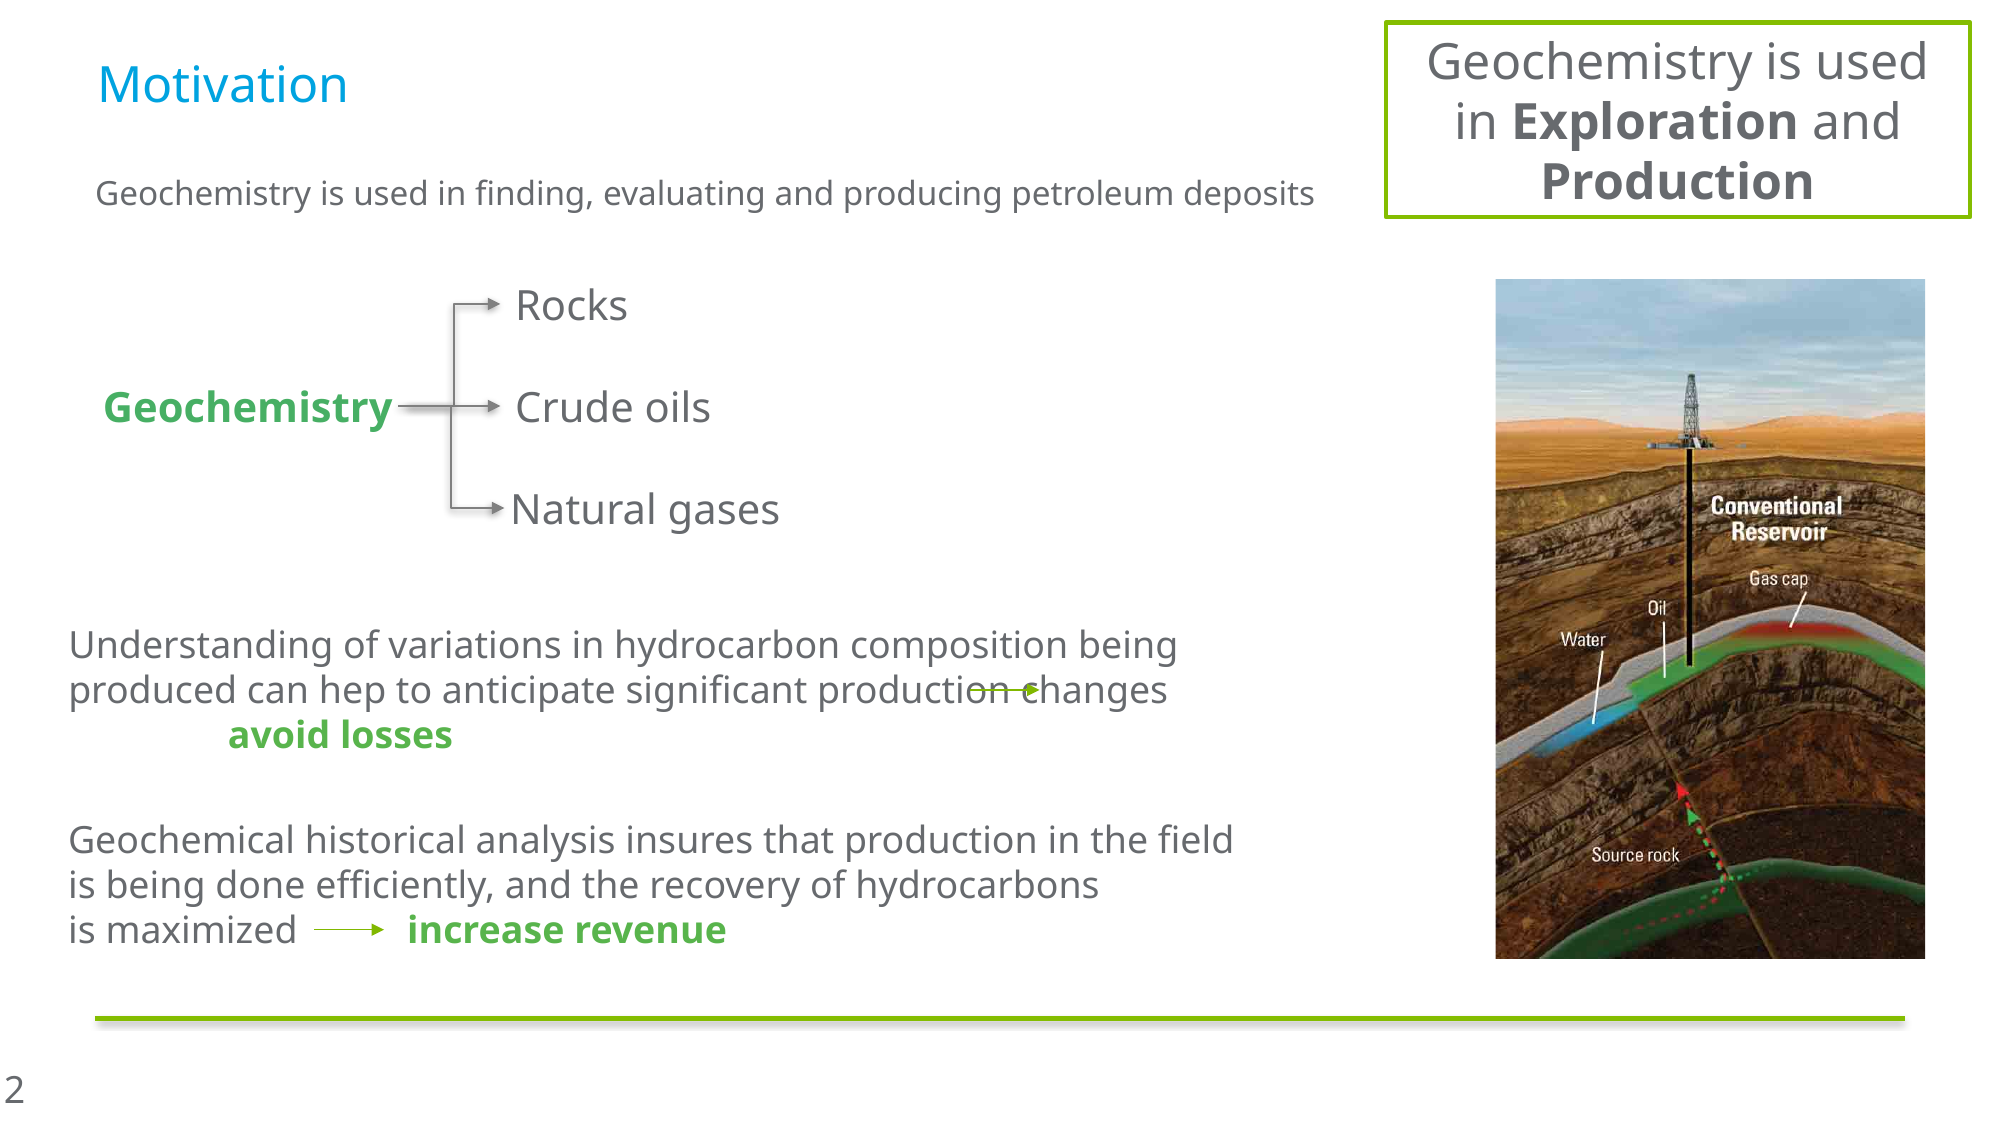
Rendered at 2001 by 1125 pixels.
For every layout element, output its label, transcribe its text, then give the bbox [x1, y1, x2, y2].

title Motivation [97, 45, 1384, 181]
picture [1495, 278, 1926, 959]
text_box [398, 405, 505, 509]
text_box Natural gases [495, 475, 796, 541]
text_box Understanding of variations in hydrocarbon composition being produced can hep to anticipate significant production changes avoid losses [53, 613, 1319, 764]
text_box Crude oils [509, 373, 727, 439]
text_box Geochemistry is used in Exploration and Production [1384, 20, 1972, 219]
text_box Rocks [500, 271, 644, 337]
text_box Geochemistry [88, 373, 393, 439]
text_box Geochemical historical analysis insures that production in the field is being done efficiently, and the recovery of hydrocarbons is maximized increase revenue [53, 809, 1281, 959]
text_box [398, 304, 505, 404]
list Geochemistry is used in finding, evaluating and producing petroleum deposits [95, 164, 1903, 254]
